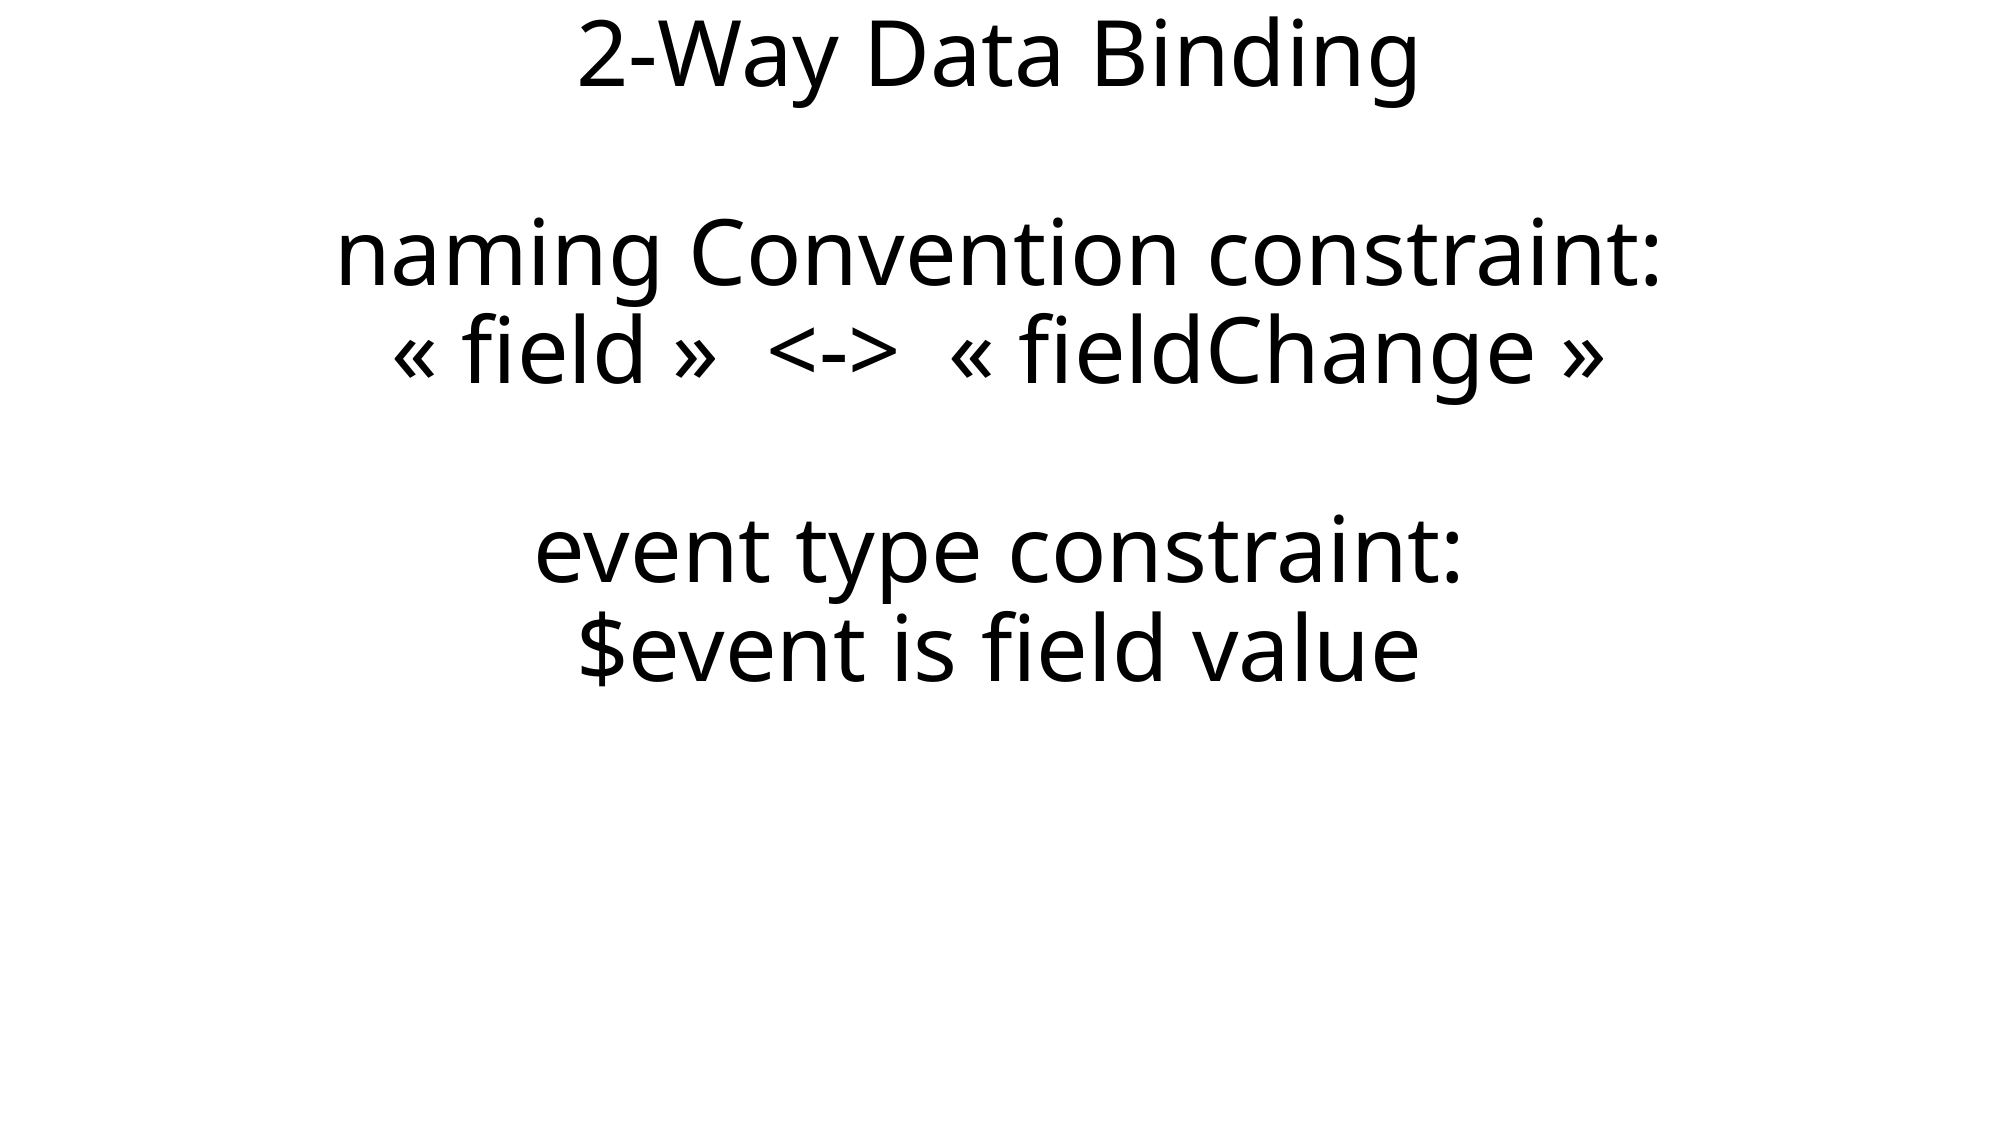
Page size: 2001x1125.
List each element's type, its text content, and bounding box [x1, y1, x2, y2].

title 2-Way Data Binding naming Convention constraint: « field » <-> « fieldChange » event type constraint: $event is field value [137, 0, 1863, 709]
